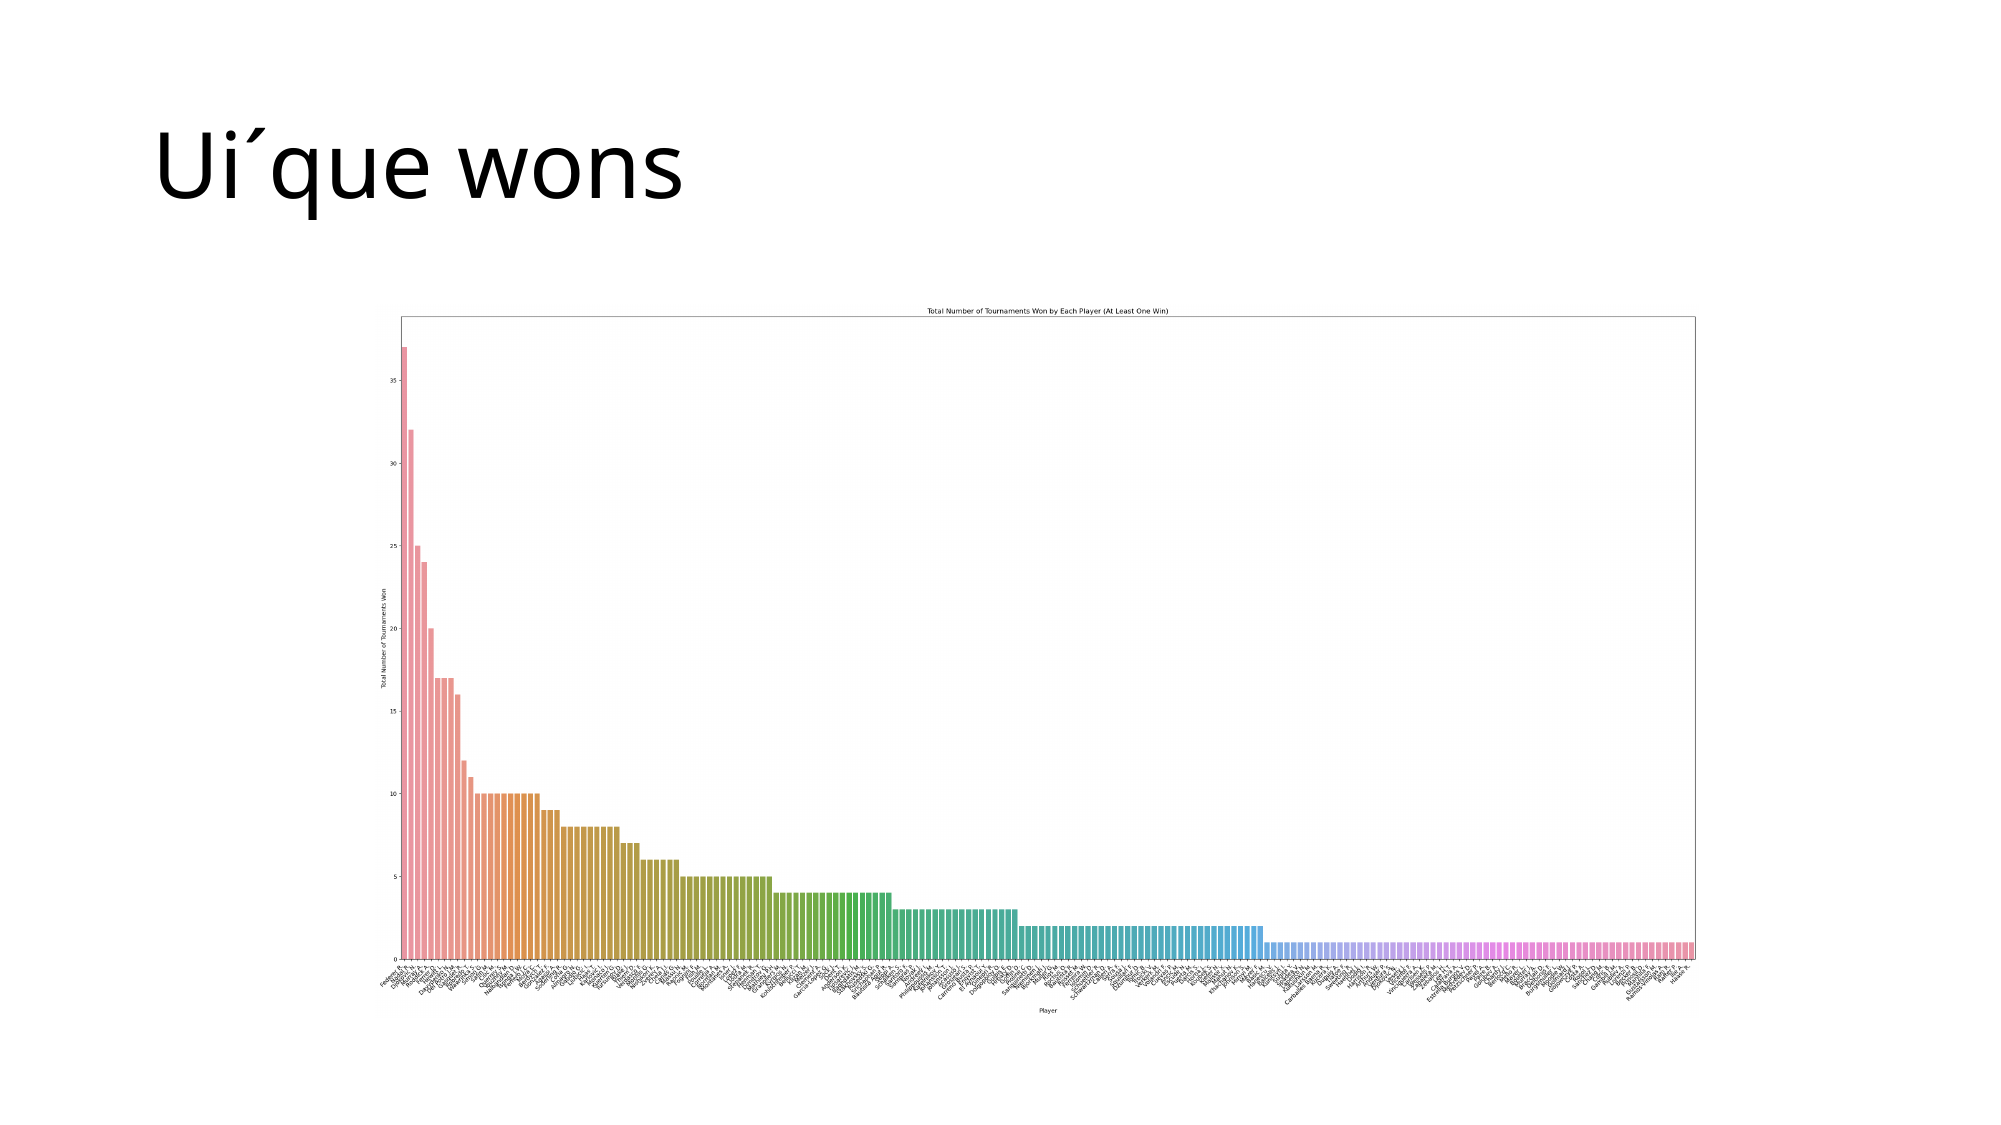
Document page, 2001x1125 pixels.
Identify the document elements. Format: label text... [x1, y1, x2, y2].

title Ui´que wons [137, 59, 1863, 278]
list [375, 304, 1699, 1018]
